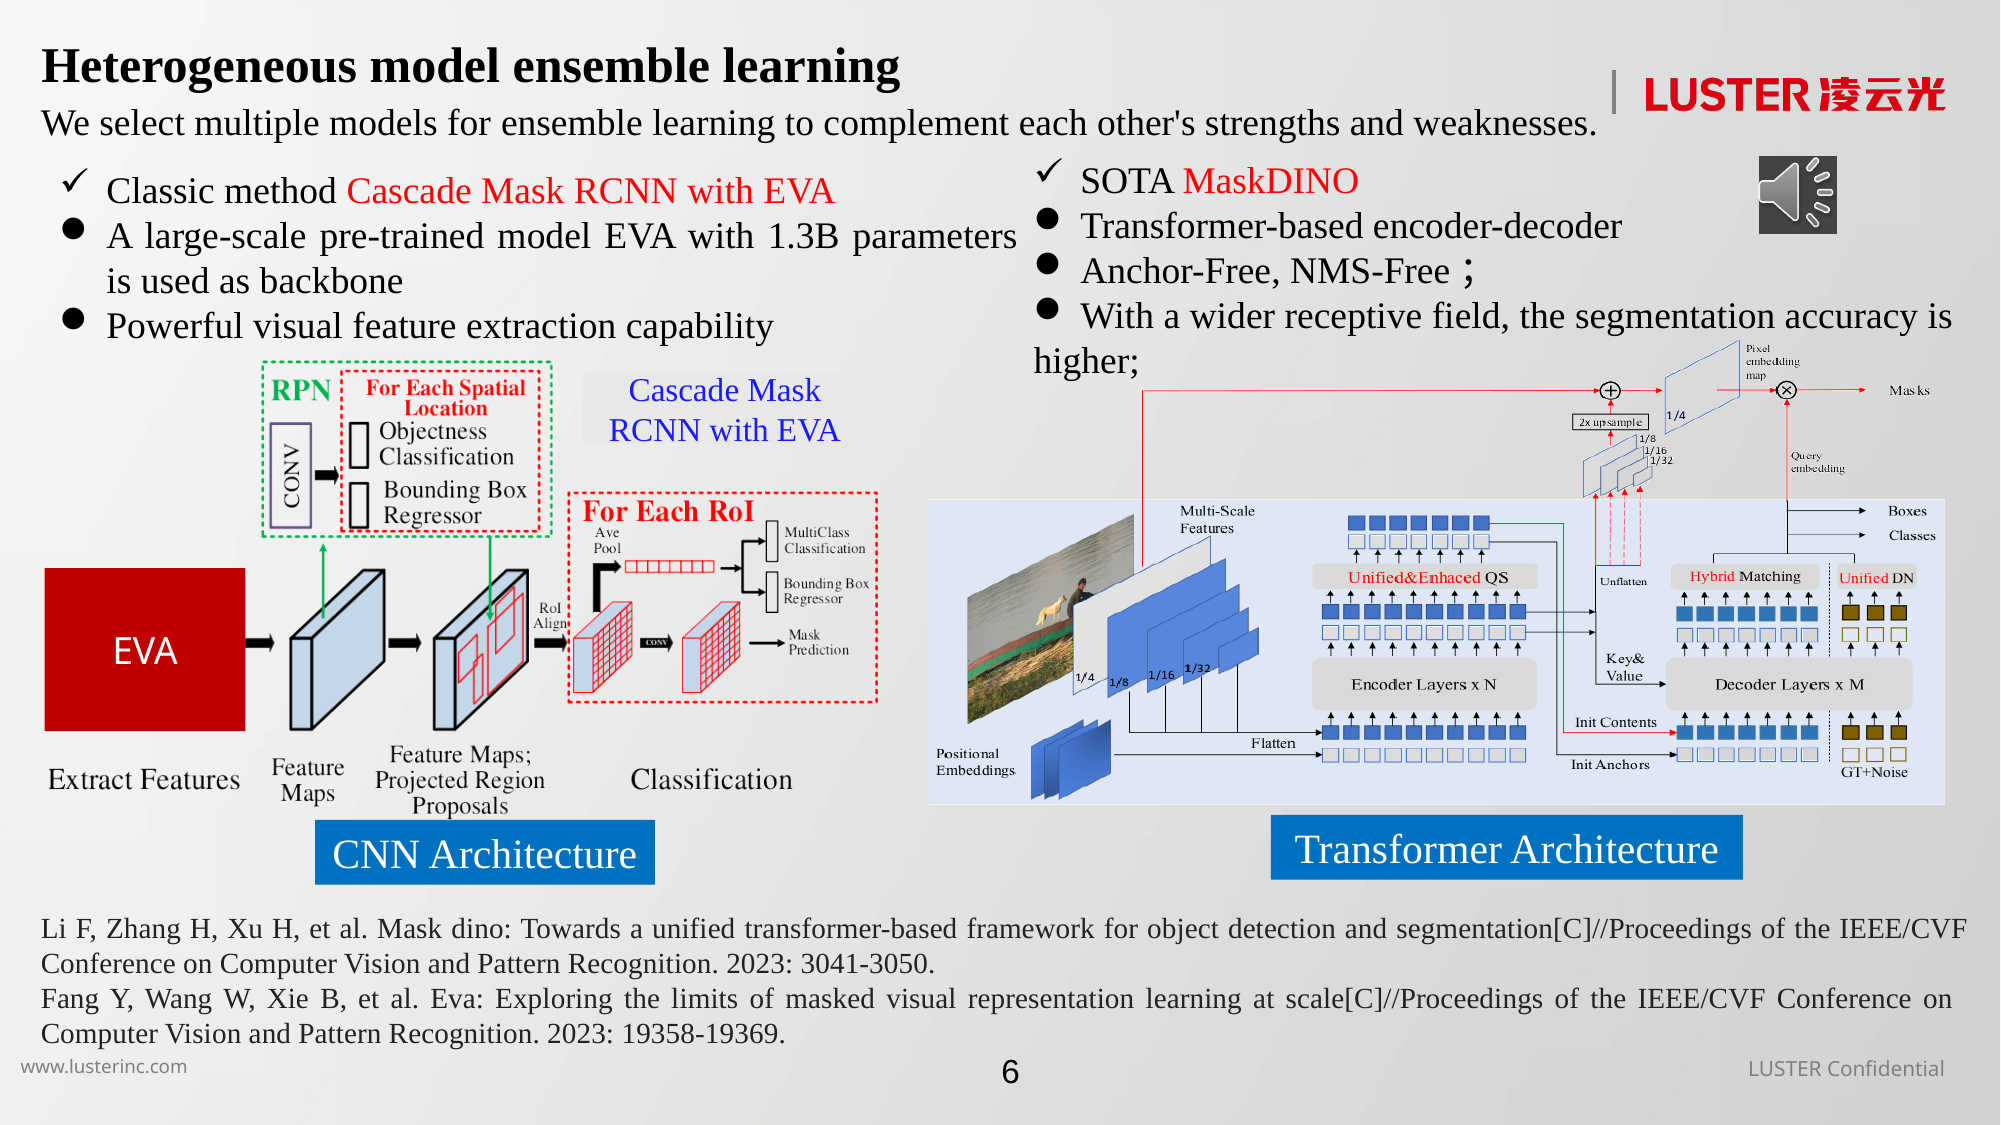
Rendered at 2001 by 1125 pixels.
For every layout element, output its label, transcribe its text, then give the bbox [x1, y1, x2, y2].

text_box SOTA MaskDINO Transformer-based encoder-decoder Anchor-Free, NMS-Free； With a wider receptive field, the segmentation accuracy is higher; [1018, 148, 1992, 389]
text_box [44, 360, 922, 833]
text_box Fang Y, Wang W, Xie B, et al. Eva: Exploring the limits of masked visual representation learning at scale[C]//Proceedings of the IEEE/CVF Conference on Computer Vision and Pattern Recognition. 2023: 19358-19369. [26, 972, 1970, 1058]
title Heterogeneous model ensemble learning [26, 24, 1507, 90]
picture [0, 0, 2001, 1125]
text_box Classic method Cascade Mask RCNN with EVA A large-scale pre-trained model EVA with 1.3B parameters is used as backbone Powerful visual feature extraction capability [44, 159, 1018, 354]
text_box Transformer Architecture [1270, 824, 1743, 880]
text_box Li F, Zhang H, Xu H, et al. Mask dino: Towards a unified transformer-based framework for object detection and segmentation[C]//Proceedings of the IEEE/CVF Conference on Computer Vision and Pattern Recognition. 2023: 3041-3050. [26, 901, 1985, 987]
text_box We select multiple models for ensemble learning to complement each other's strengths and weaknesses. [26, 90, 1656, 151]
text_box CNN Architecture [315, 841, 655, 885]
